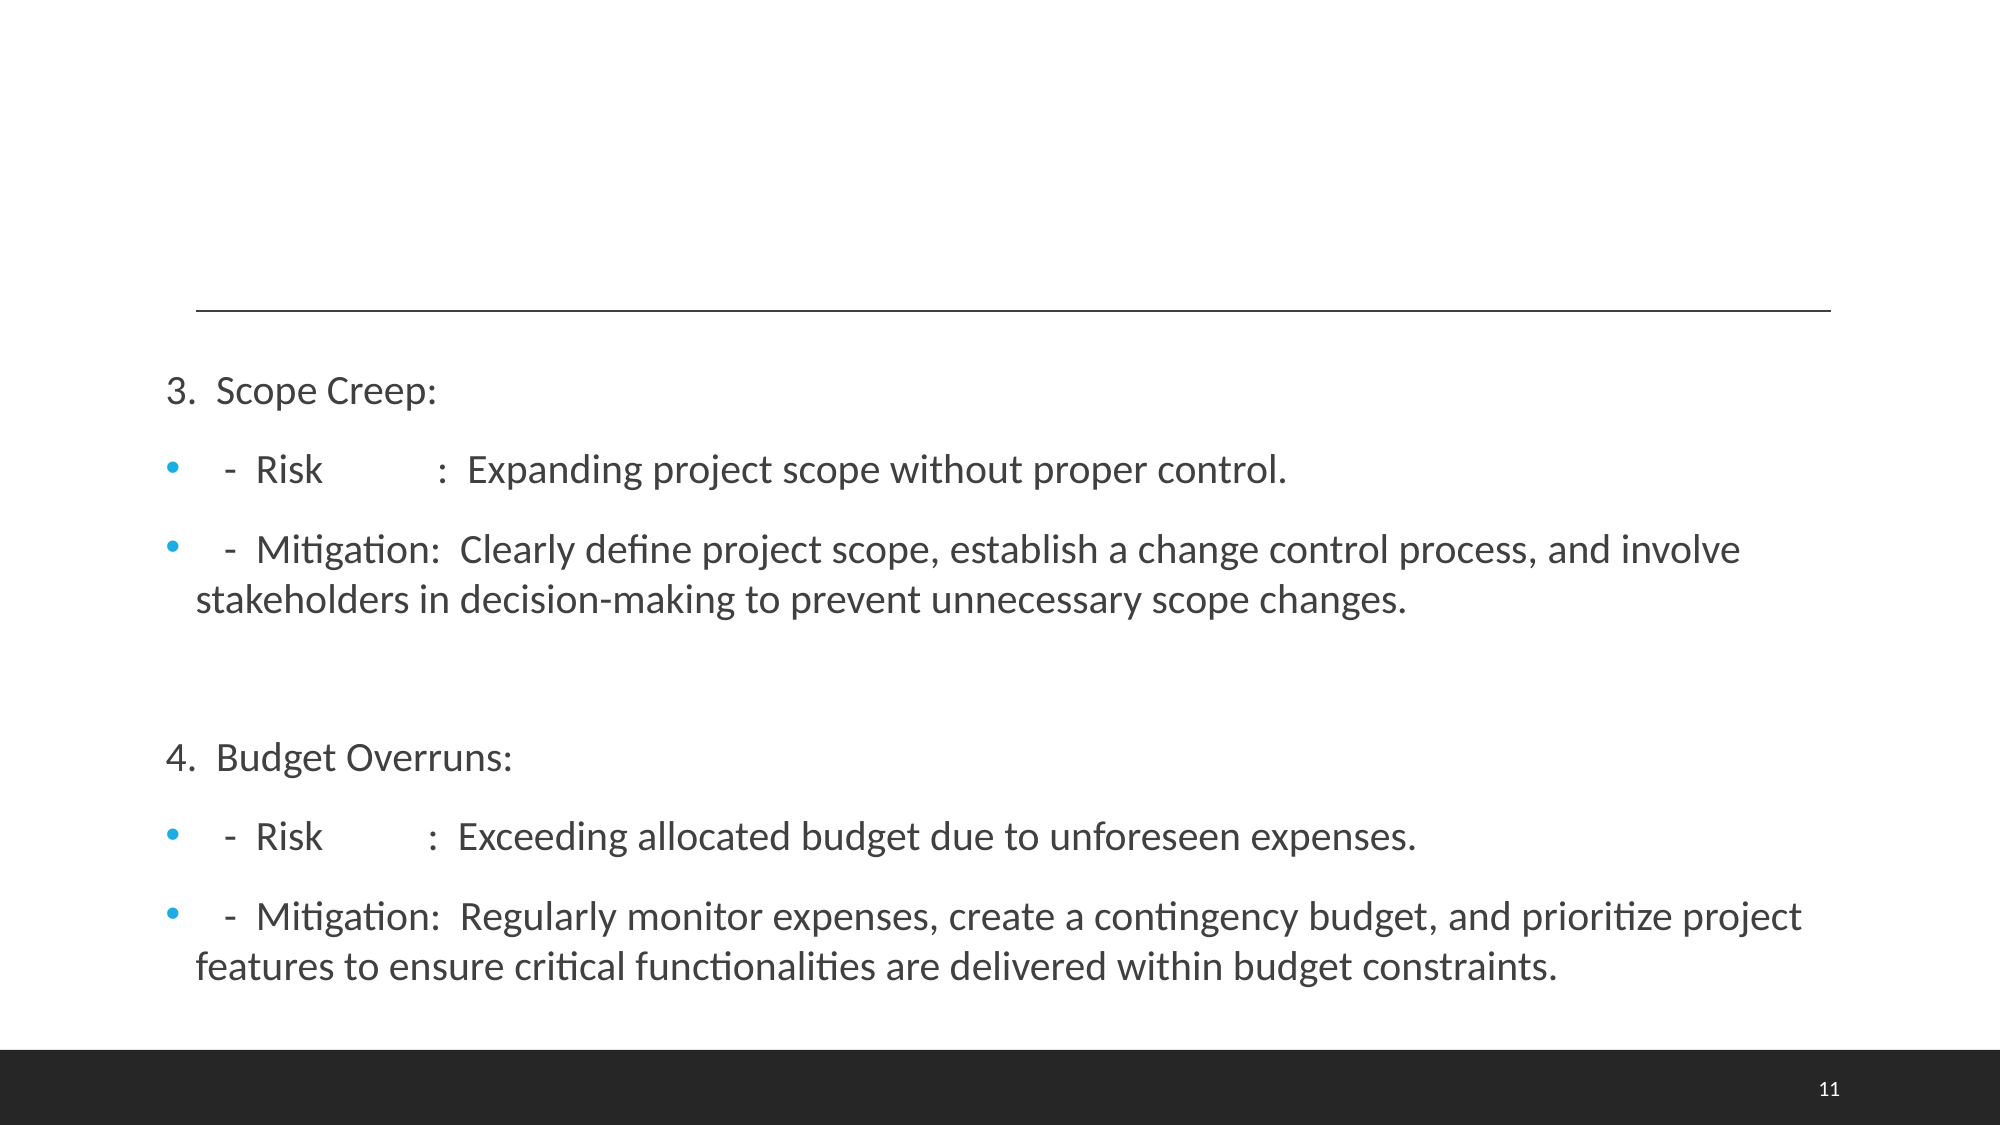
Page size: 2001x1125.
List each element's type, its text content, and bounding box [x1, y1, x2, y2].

slide_number 11 [1803, 1057, 1932, 1118]
list 3. Scope Creep: - Risk : Expanding project scope without proper control. - Mitigation: Clearly define project scope, establish a change control process, and involve stakeholders in decision-making to prevent unnecessary scope changes. 4. Budget Overruns: - Risk : Exceeding allocated budget due to unforeseen expenses. - Mitigation: Regularly monitor expenses, create a contingency budget, and prioritize project features to ensure critical functionalities are delivered within budget constraints. [139, 355, 1862, 1014]
